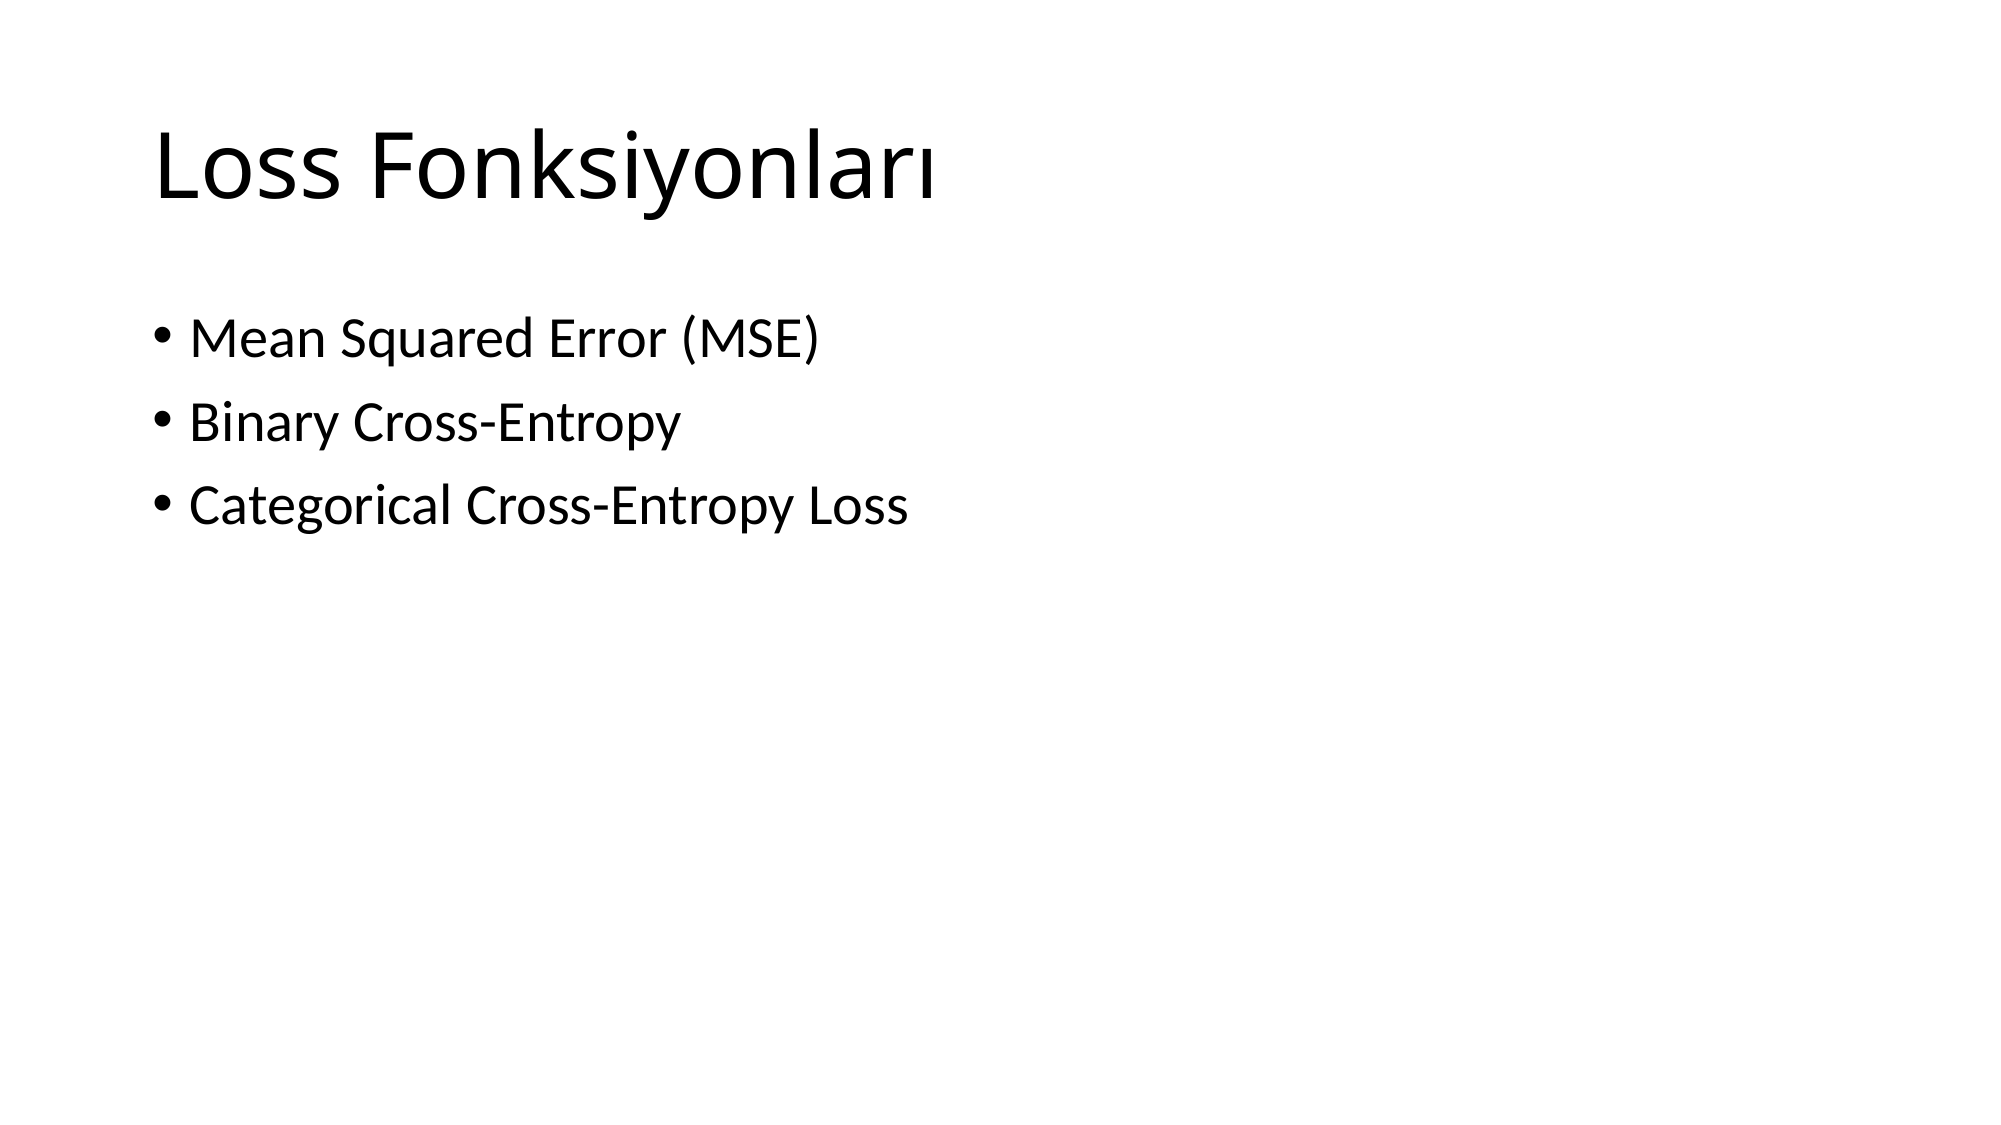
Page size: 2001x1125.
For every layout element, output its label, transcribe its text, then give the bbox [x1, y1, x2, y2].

list Mean Squared Error (MSE) Binary Cross-Entropy Categorical Cross-Entropy Loss [137, 299, 1863, 1014]
title Loss Fonksiyonları [137, 59, 1863, 278]
